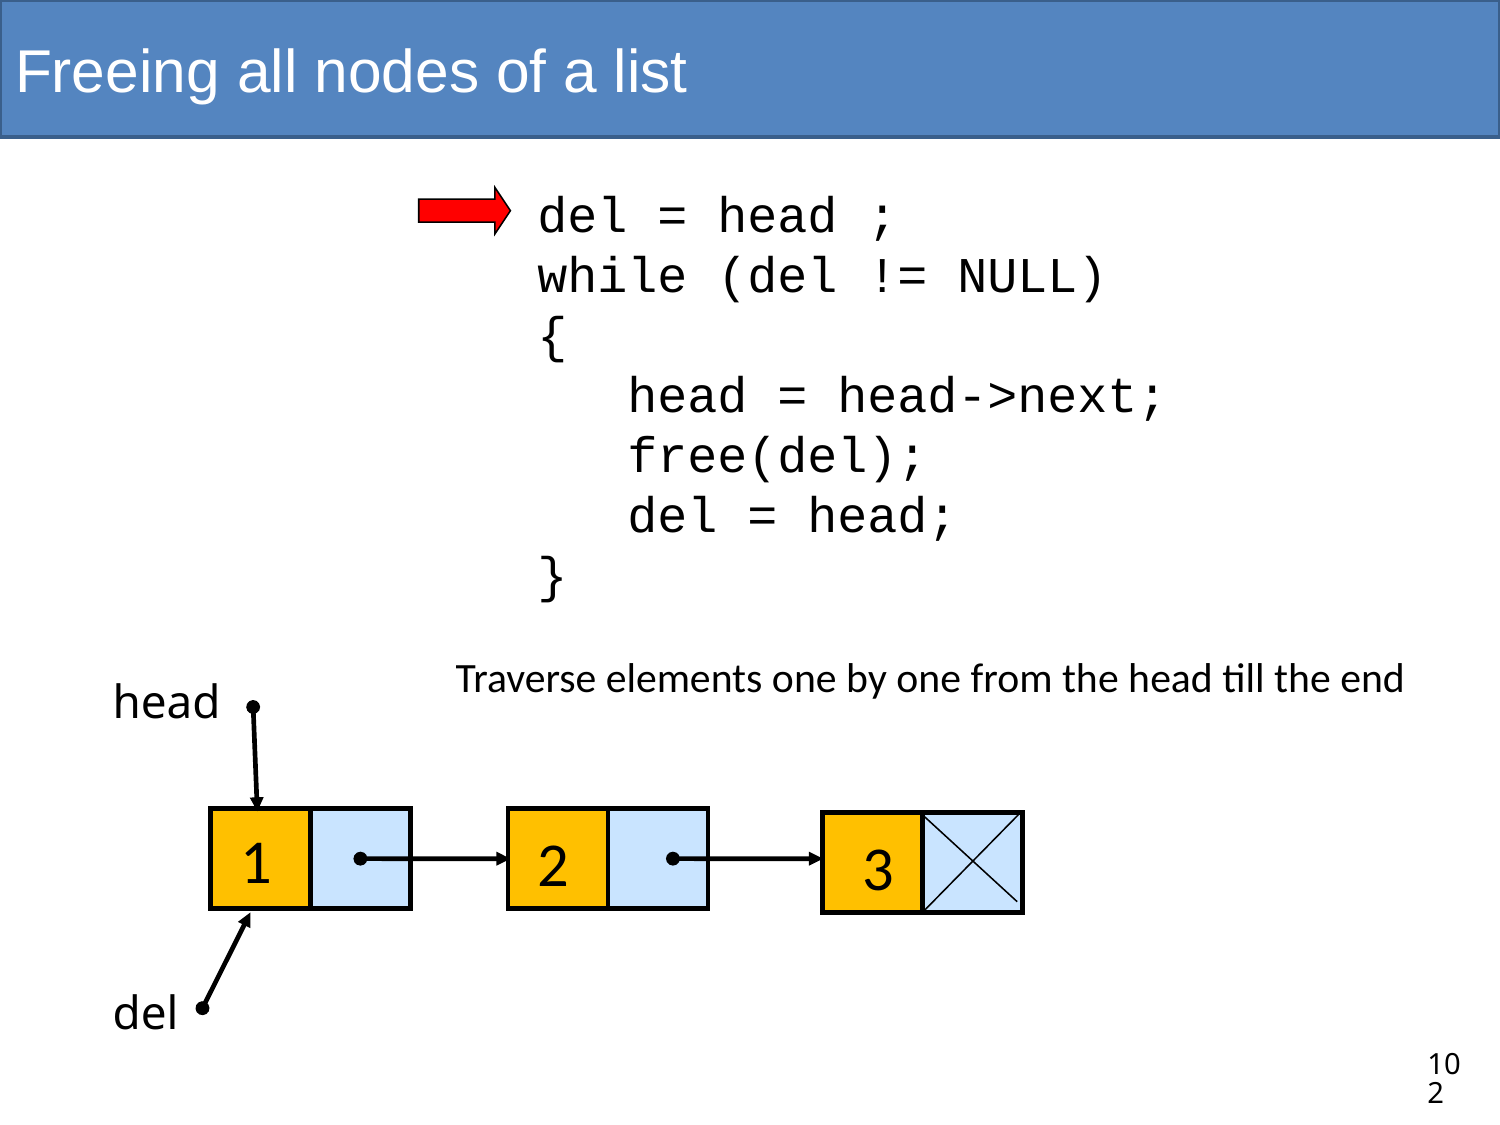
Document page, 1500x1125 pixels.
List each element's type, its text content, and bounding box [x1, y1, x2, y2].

text_box [418, 187, 511, 234]
text_box head [97, 665, 261, 736]
text_box Traverse elements one by one from the head till the end [440, 643, 1500, 709]
text_box [712, 852, 817, 865]
text_box [250, 736, 264, 807]
text_box [218, 916, 251, 976]
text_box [822, 812, 1023, 913]
slide_number 102 [1412, 1037, 1488, 1098]
text_box del [97, 976, 261, 1047]
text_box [507, 808, 709, 909]
text_box [416, 852, 502, 865]
text_box del = head ; while (del != NULL) { head = head->next; free(del); del = head; } [522, 174, 1273, 610]
title Freeing all nodes of a list [0, 0, 1500, 138]
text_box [210, 808, 411, 909]
